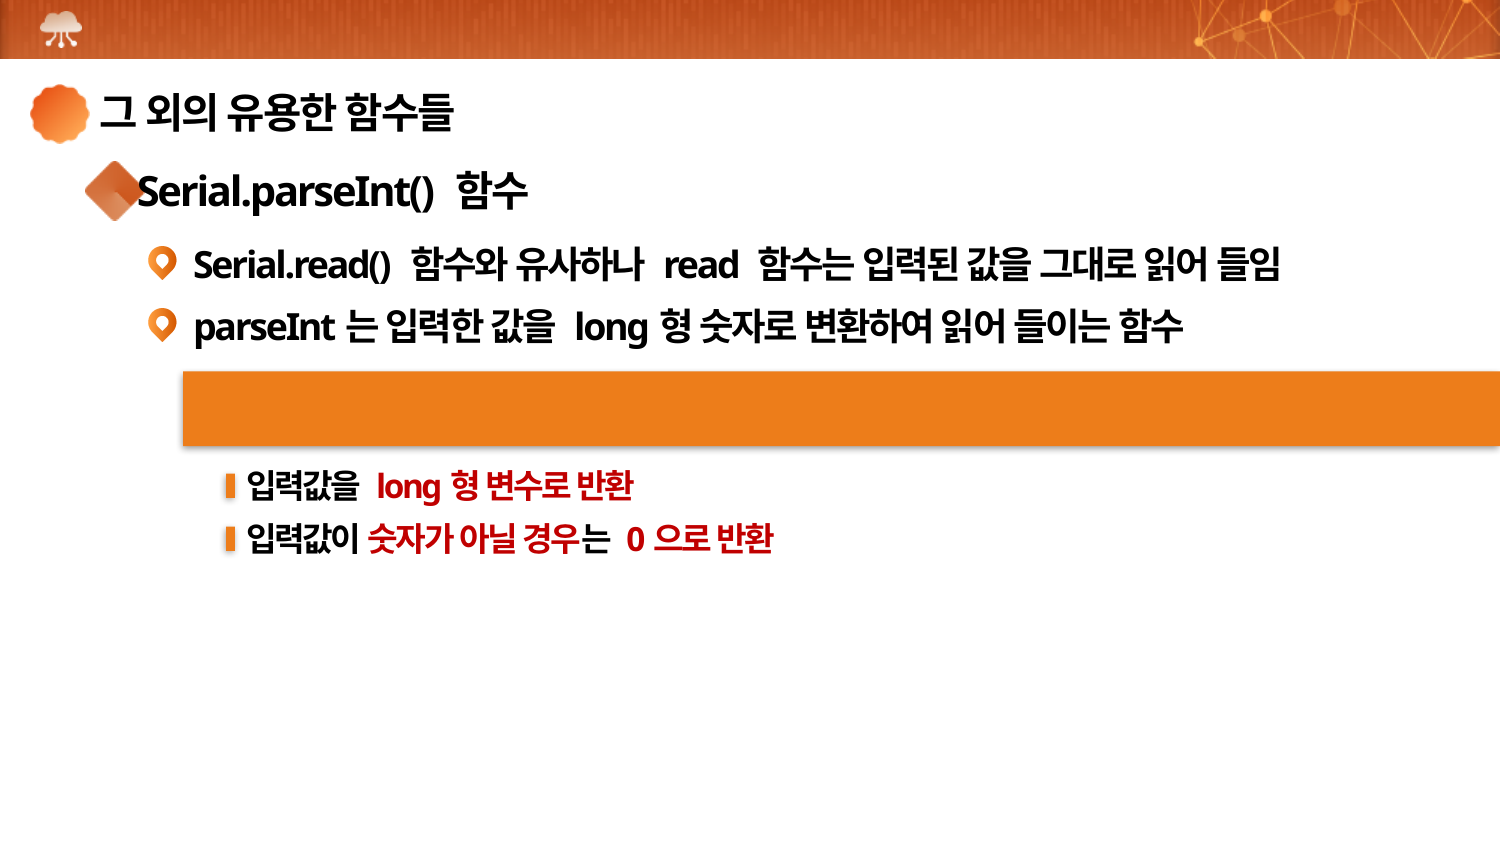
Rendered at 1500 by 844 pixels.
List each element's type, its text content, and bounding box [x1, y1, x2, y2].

picture [0, 0, 1500, 59]
picture [148, 246, 177, 280]
picture [148, 308, 177, 342]
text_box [85, 157, 536, 224]
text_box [30, 80, 1407, 147]
text_box 아두이노의 시리얼 통신 함수들 [74, 1, 1416, 57]
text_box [182, 371, 1500, 567]
text_box Serial.read() 함수와 유사하나 read 함수는 입력된 값을 그대로 읽어 들임 parseInt는 입력한 값을 long형 숫자로 변환하여 읽어 들이는 함수 [122, 232, 1436, 356]
